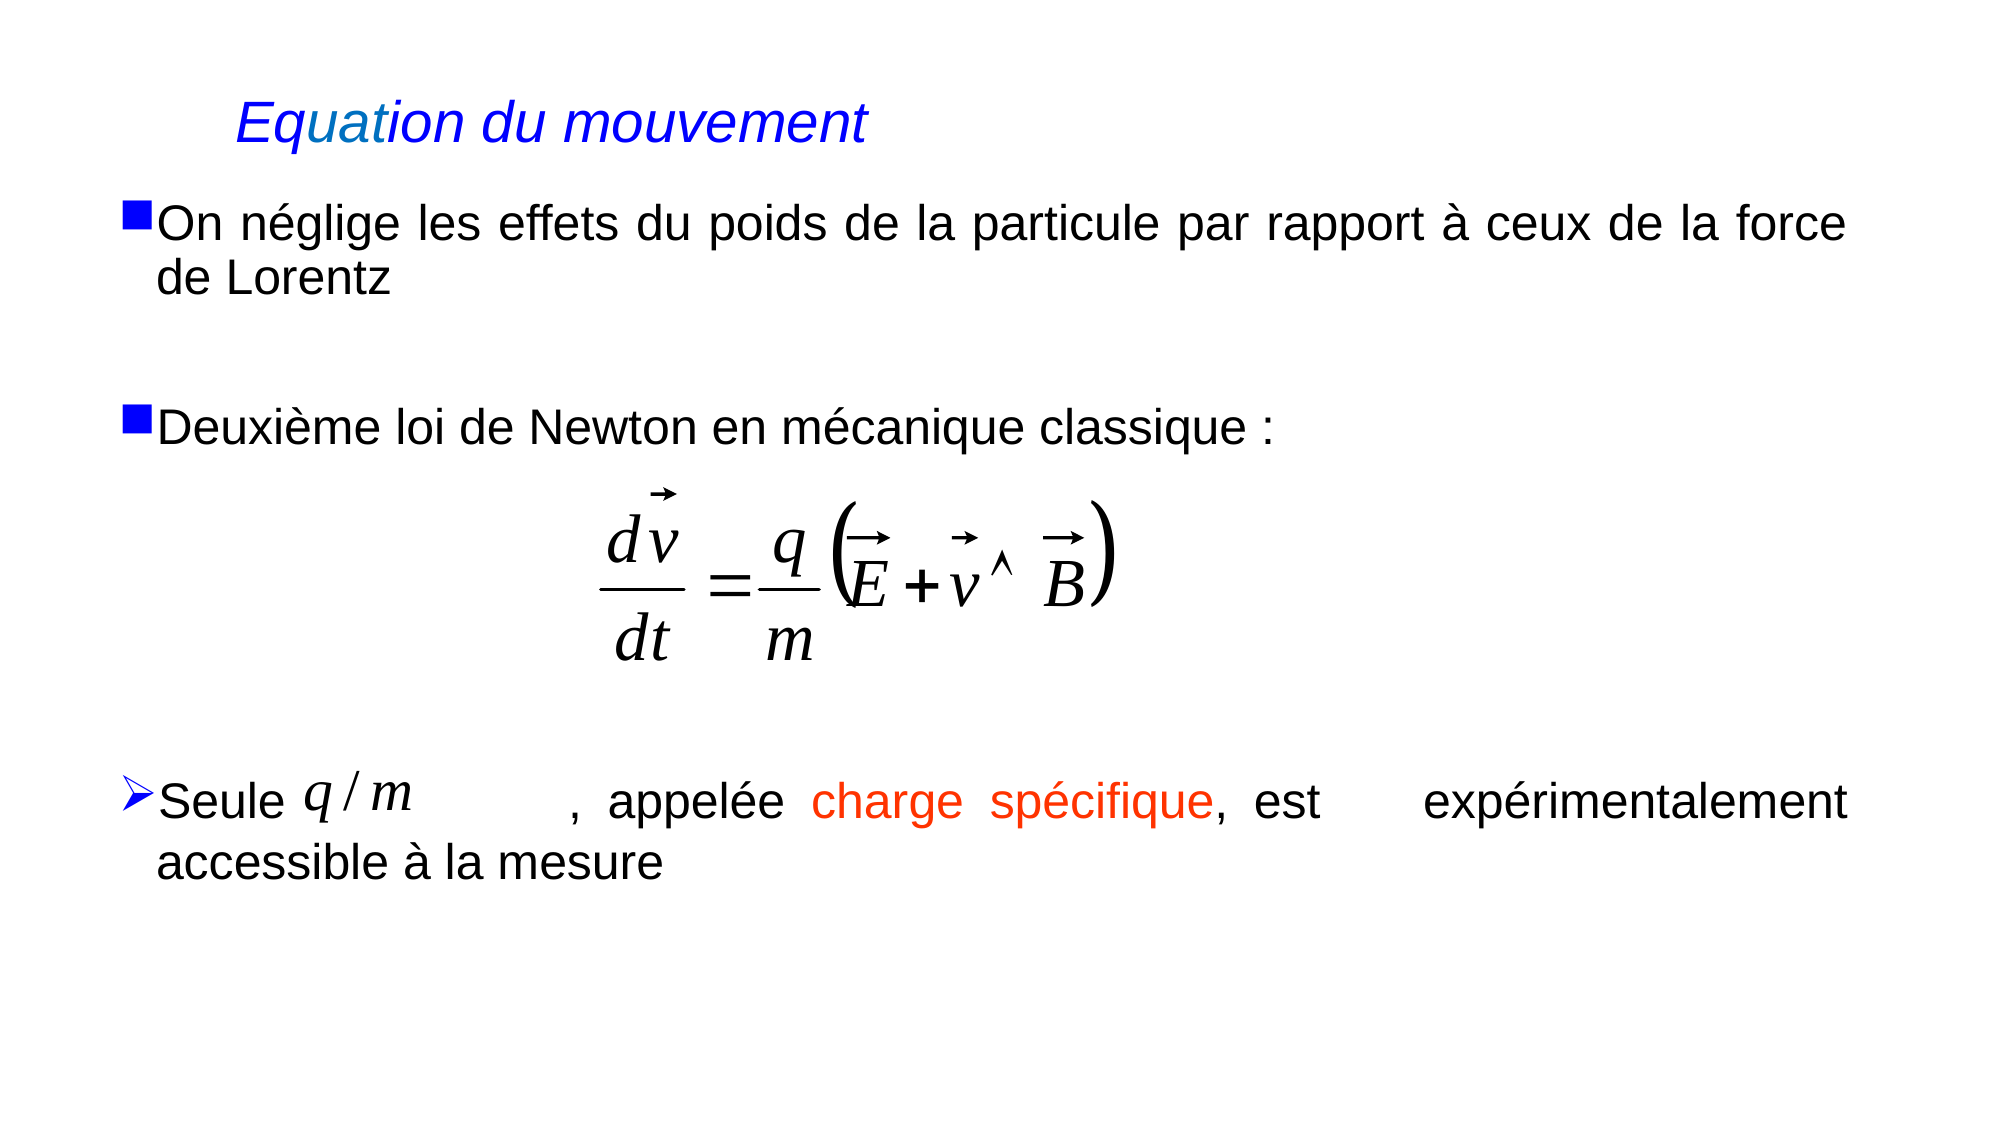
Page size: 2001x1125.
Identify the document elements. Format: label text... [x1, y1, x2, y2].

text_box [292, 750, 424, 840]
text_box On néglige les effets du poids de la particule par rapport à ceux de la force de Lorentz Deuxième loi de Newton en mécanique classique : Seule , appelée charge spécifique, est expérimentalement accessible à la mesure [103, 190, 1864, 1011]
text_box Equation du mouvement [220, 77, 1213, 162]
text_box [586, 469, 1115, 682]
